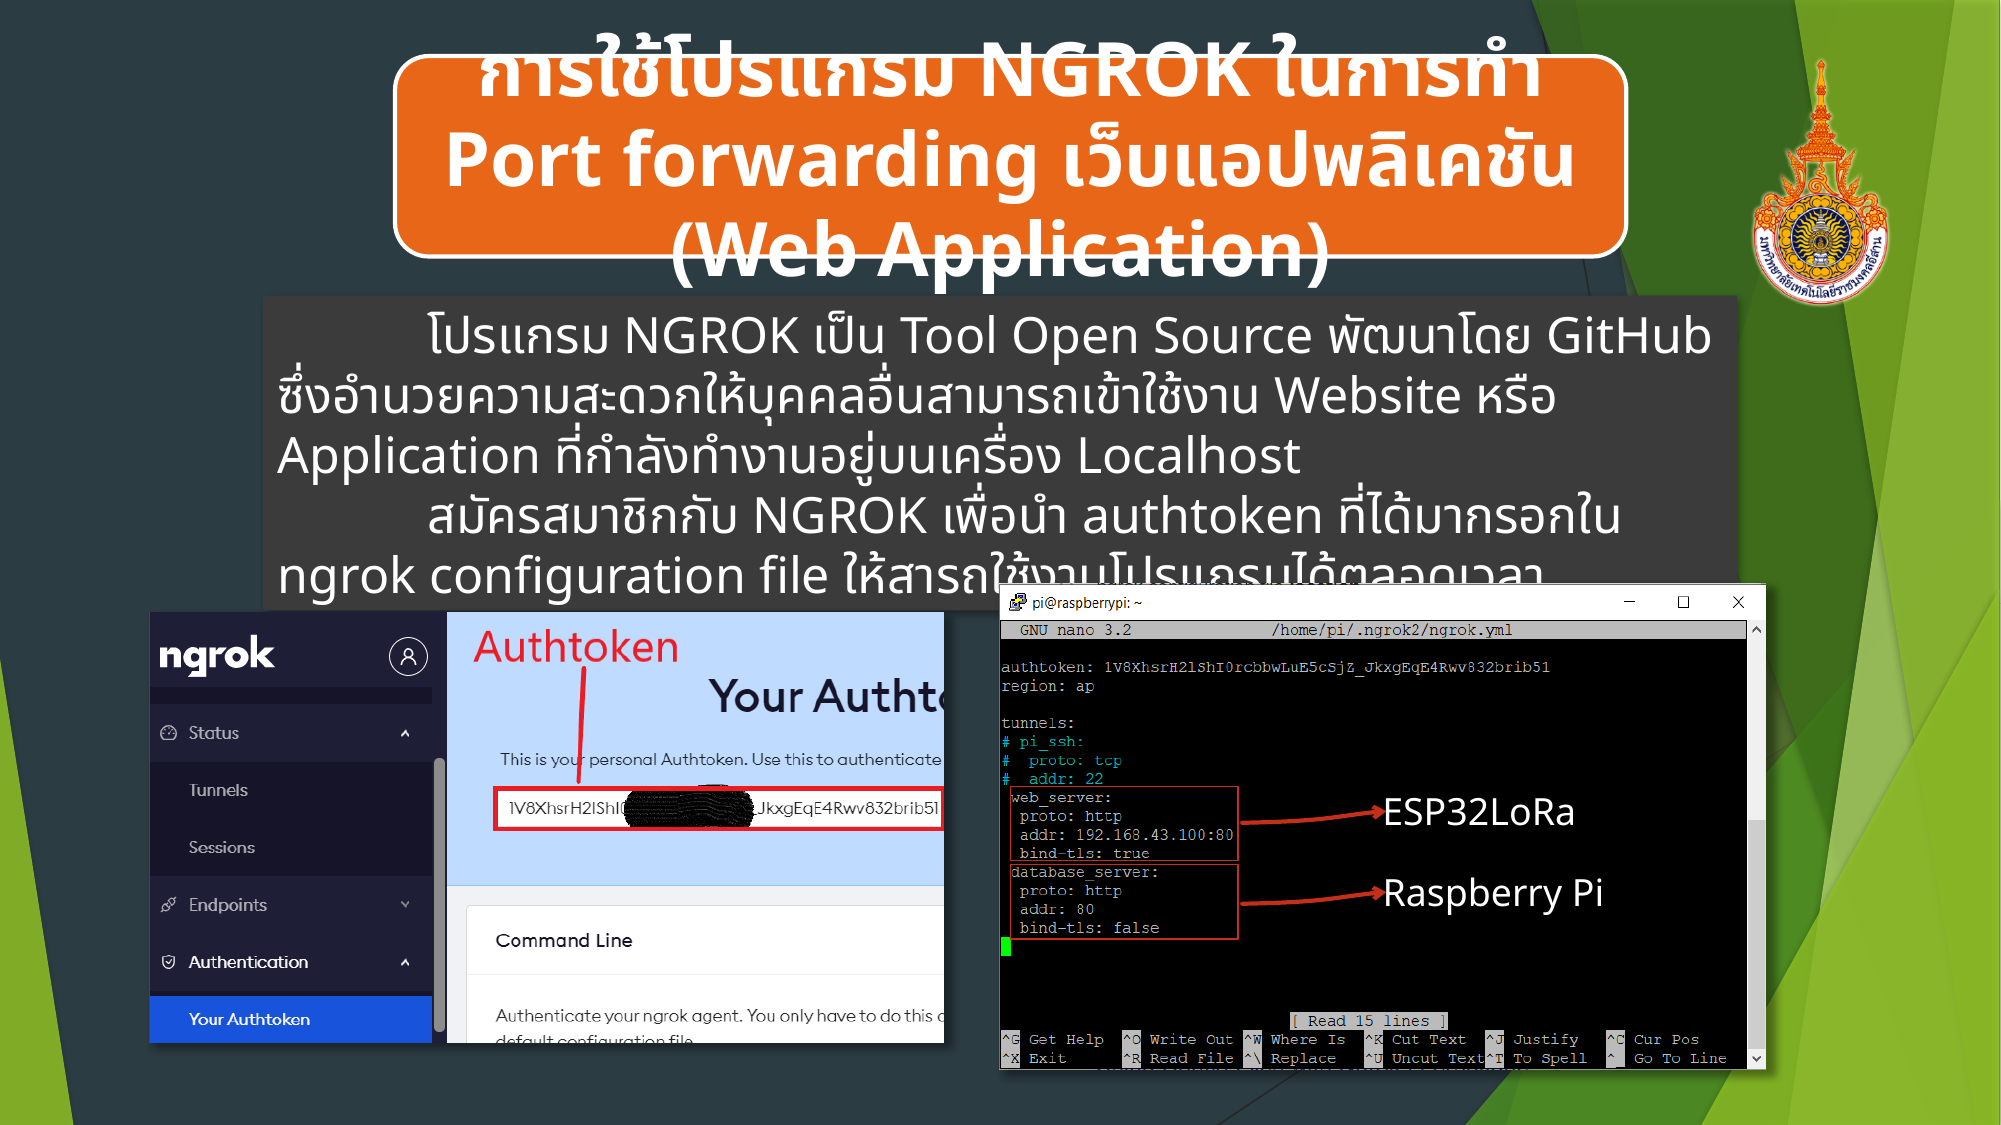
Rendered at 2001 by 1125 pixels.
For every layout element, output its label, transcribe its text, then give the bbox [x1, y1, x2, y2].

text_box โปรแกรม NGROK เป็น Tool Open Source พัฒนาโดย GitHub ซึ่งอำนวยความสะดวกให้บุคคลอื่นสามารถเข้าใช้งาน Website หรือ Application ที่กำลังทำงานอยู่บนเครื่อง Localhost สมัครสมาชิกกับ NGROK เพื่อนำ authtoken ที่ได้มากรอกใน ngrok configuration file ให้สารถใช้งานโปรแกรมได้ตลอดเวลา [263, 295, 1737, 611]
picture [999, 583, 1767, 1072]
picture [149, 611, 944, 1043]
text_box การใช้โปรแกรม NGROK ในการทำ Port forwarding เว็บแอปพลิเคชัน (Web Application) [392, 53, 1629, 259]
picture [1748, 47, 1892, 315]
